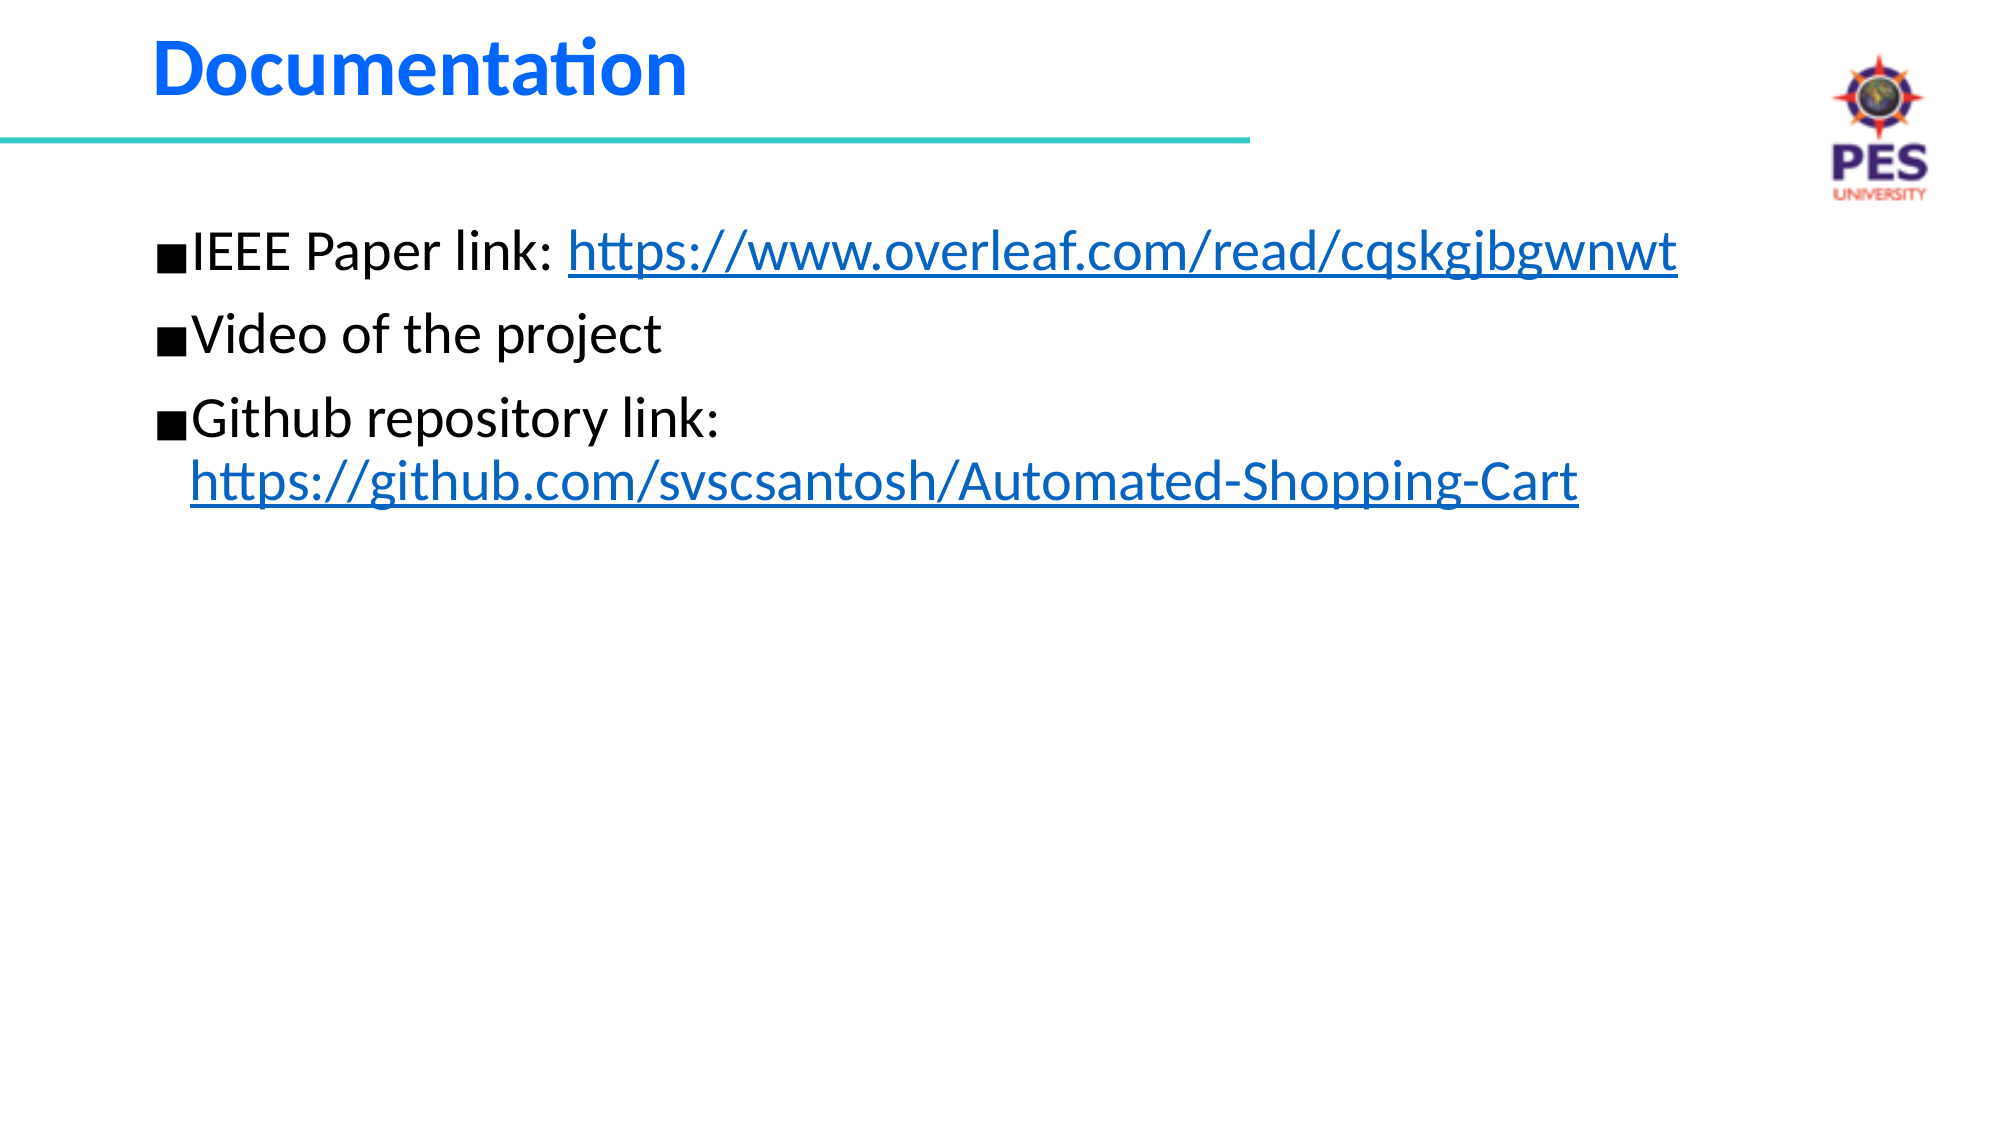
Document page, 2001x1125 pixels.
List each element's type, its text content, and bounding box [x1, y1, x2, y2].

picture [1827, 49, 1938, 213]
list IEEE Paper link: https://www.overleaf.com/read/cqskgjbgwnwt Video of the project Github repository link: https://github.com/svscsantosh/Automated-Shopping-Cart [137, 212, 1863, 1014]
title Documentation [137, 0, 1863, 138]
